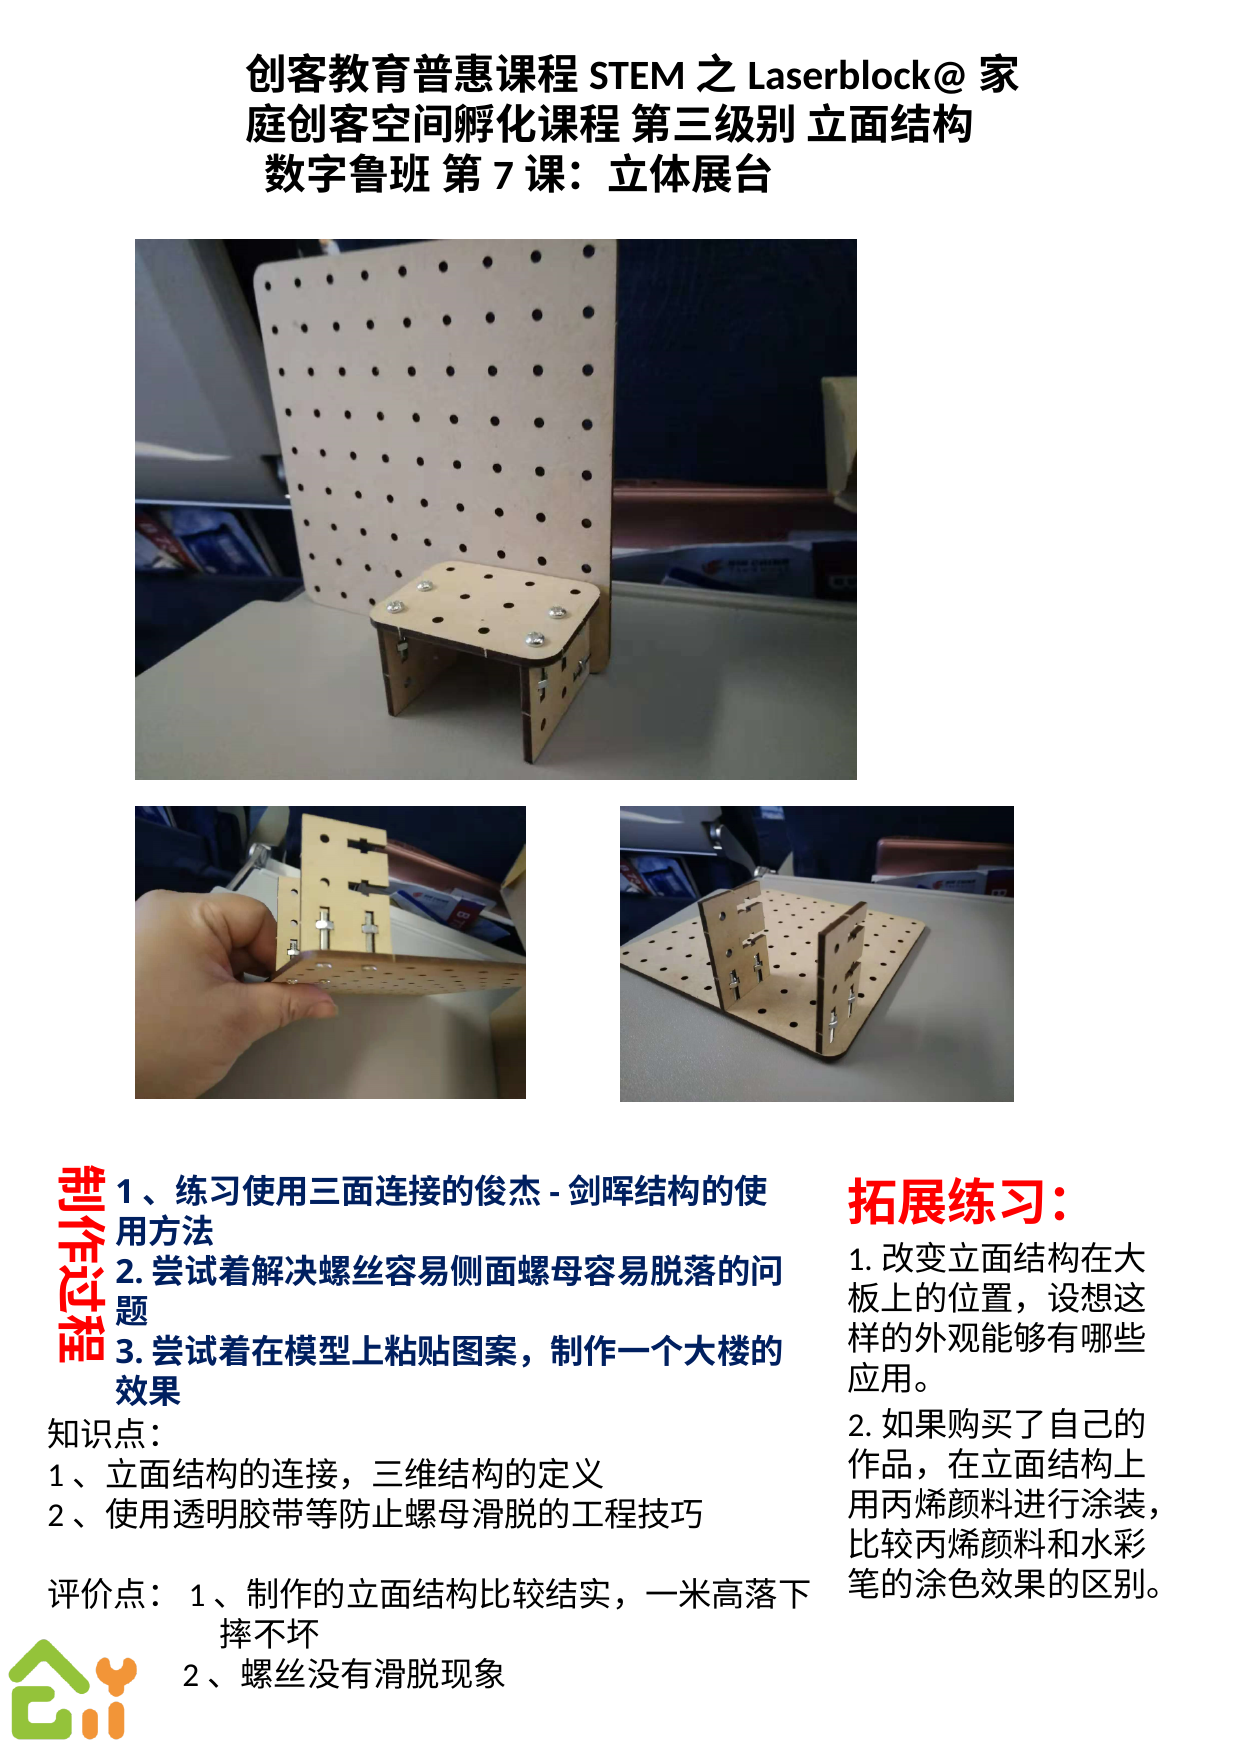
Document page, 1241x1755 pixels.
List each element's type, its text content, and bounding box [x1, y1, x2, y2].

picture [619, 805, 1015, 1102]
picture [135, 238, 857, 780]
text_box 创客教育普惠课程STEM之Laserblock@家庭创客空间孵化课程 第三级别 立面结构 数字鲁班 第7课：立体展台 [230, 40, 1041, 206]
text_box 制作过程 [29, 1149, 121, 1416]
text_box 拓展练习： 1.改变立面结构在大板上的位置，设想这样的外观能够有哪些应用。 2.如果购买了自己的作品，在立面结构上用丙烯颜料进行涂装，比较丙烯颜料和水彩笔的涂色效果的区别。 [832, 1163, 1188, 1672]
text_box 1、练习使用三面连接的俊杰-剑晖结构的使用方法 2.尝试着解决螺丝容易侧面螺母容易脱落的问题 3.尝试着在模型上粘贴图案，制作一个大楼的效果 [100, 1163, 810, 1405]
text_box 知识点： 1、立面结构的连接，三维结构的定义 2、使用透明胶带等防止螺母滑脱的工程技巧 评价点：1、制作的立面结构比较结实，一米高落下 摔不坏 2、螺丝没有滑脱现象 [32, 1405, 1188, 1701]
picture [135, 805, 526, 1099]
picture [0, 1626, 147, 1755]
